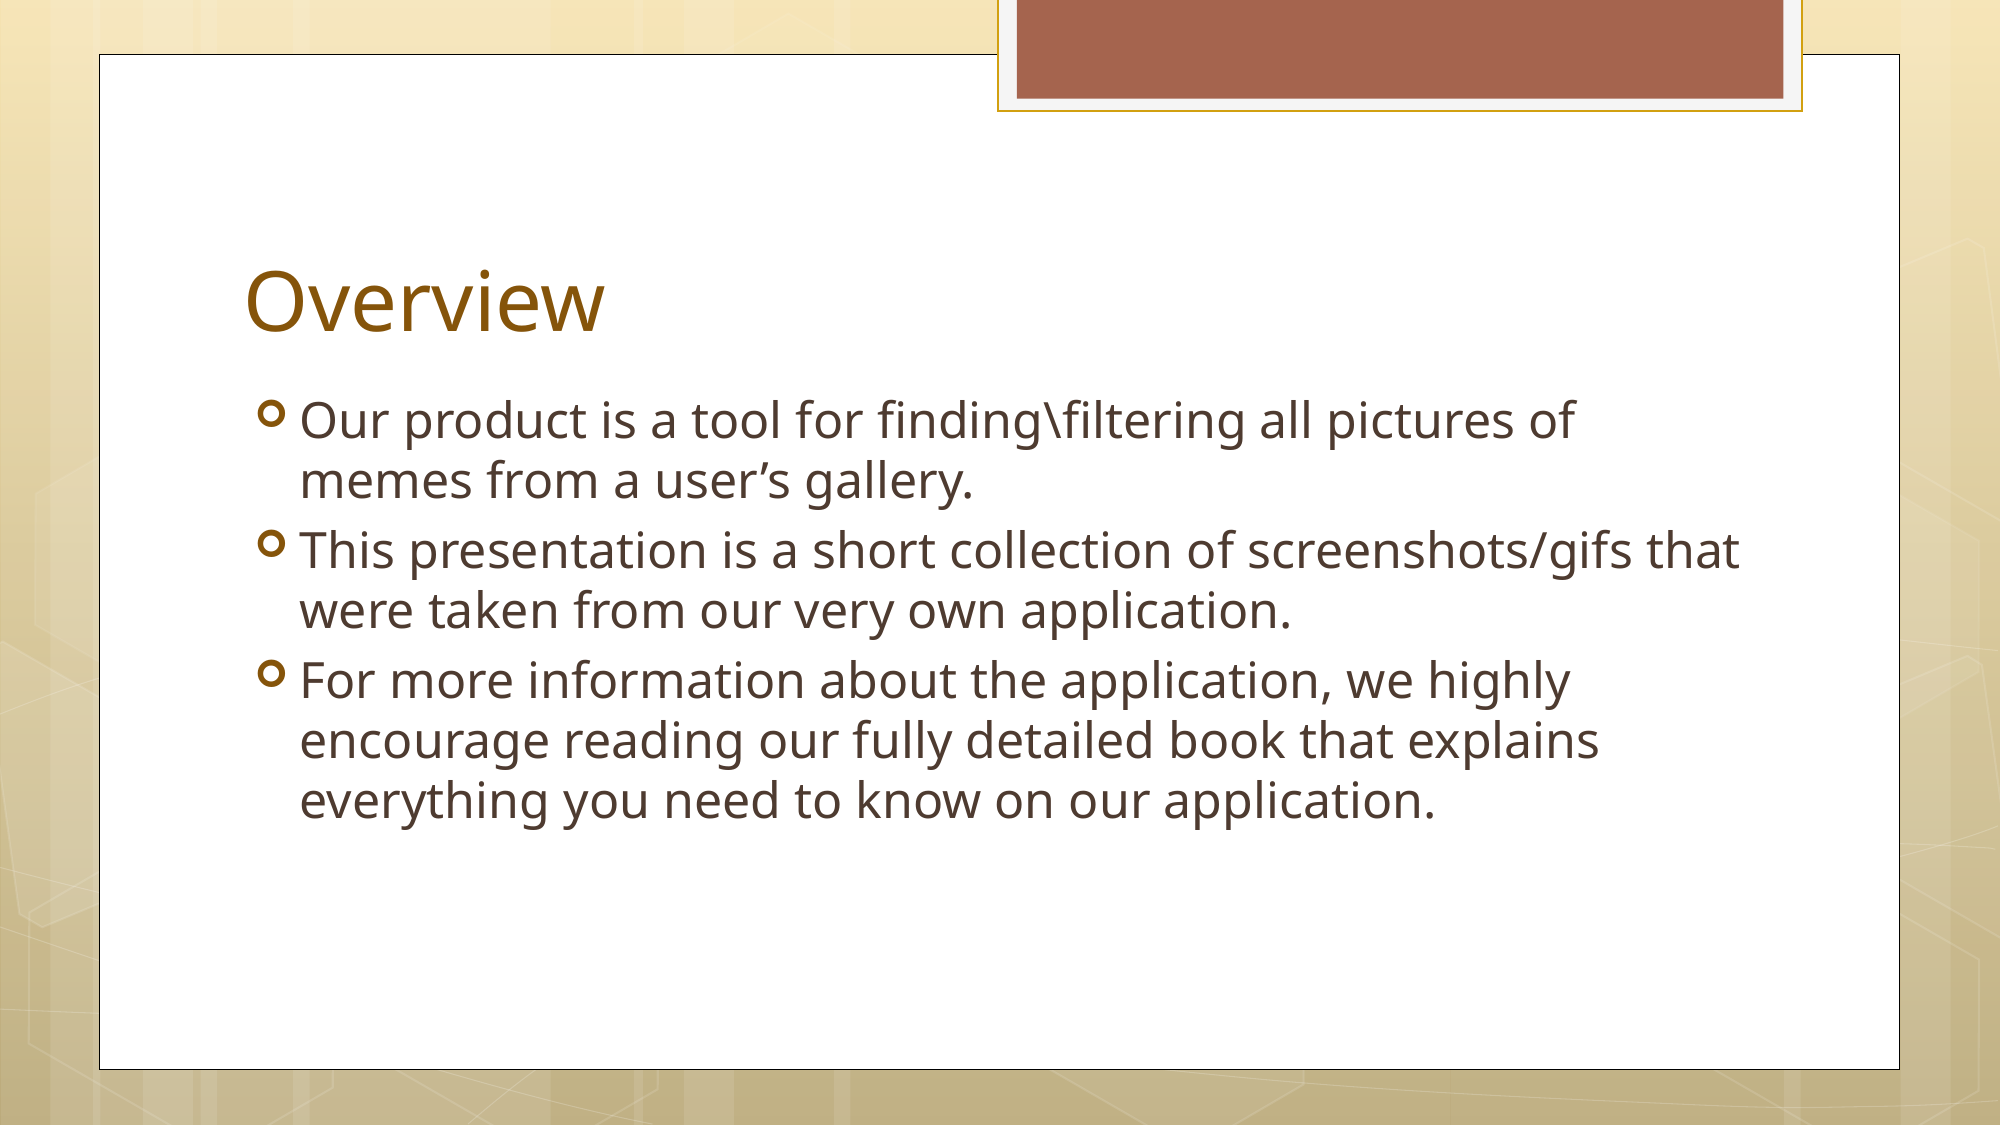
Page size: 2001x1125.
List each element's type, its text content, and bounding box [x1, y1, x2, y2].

title Overview [228, 168, 1765, 357]
list Our product is a tool for finding\filtering all pictures of memes from a user’s gallery. This presentation is a short collection of screenshots/gifs that were taken from our very own application. For more information about the application, we highly encourage reading our fully detailed book that explains everything you need to know on our application. [228, 381, 1769, 957]
